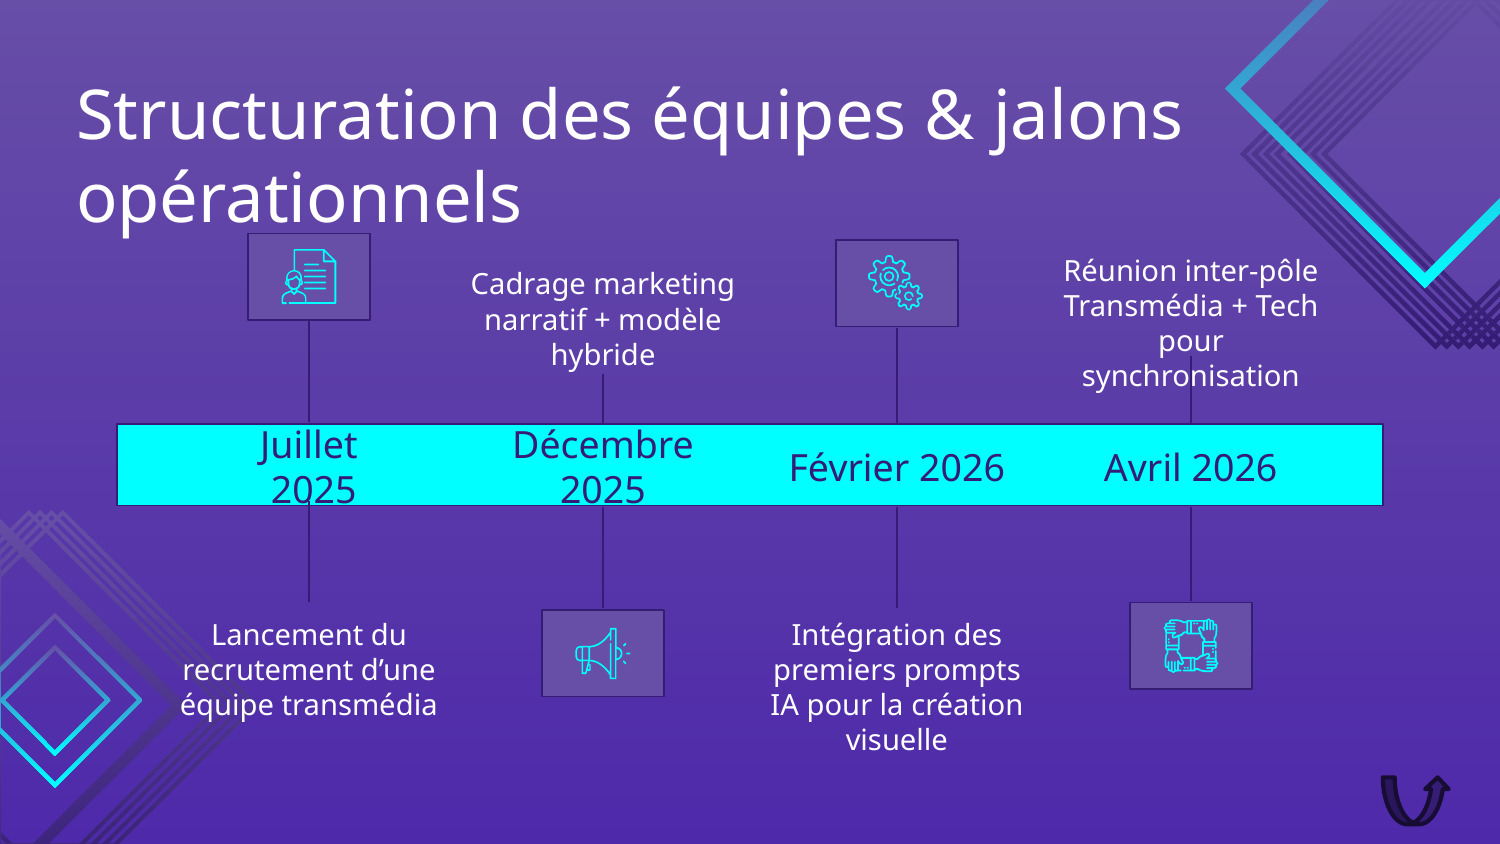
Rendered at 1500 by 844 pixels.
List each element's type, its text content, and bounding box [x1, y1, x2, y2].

text_box [1380, 775, 1451, 827]
text_box [1129, 602, 1252, 689]
text_box Intégration des premiers prompts IA pour la création visuelle [749, 601, 1045, 681]
text_box Cadrage marketing narratif + modèle hybride [455, 250, 751, 382]
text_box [867, 254, 924, 311]
text_box [835, 239, 958, 327]
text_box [575, 627, 631, 680]
text_box Réunion inter-pôle Transmédia + Tech pour synchronisation [1043, 237, 1339, 359]
text_box Avril 2026 [1062, 431, 1319, 501]
title Structuration des équipes & jalons opérationnels [61, 55, 1450, 150]
text_box [116, 423, 1383, 506]
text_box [1163, 618, 1219, 674]
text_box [281, 248, 337, 305]
text_box Février 2026 [768, 431, 1026, 501]
text_box [541, 610, 664, 697]
text_box Décembre 2025 [474, 431, 732, 501]
text_box Juillet 2025 [180, 431, 438, 501]
text_box Lancement du recrutement d’une équipe transmédia [161, 601, 457, 682]
text_box [247, 233, 370, 320]
